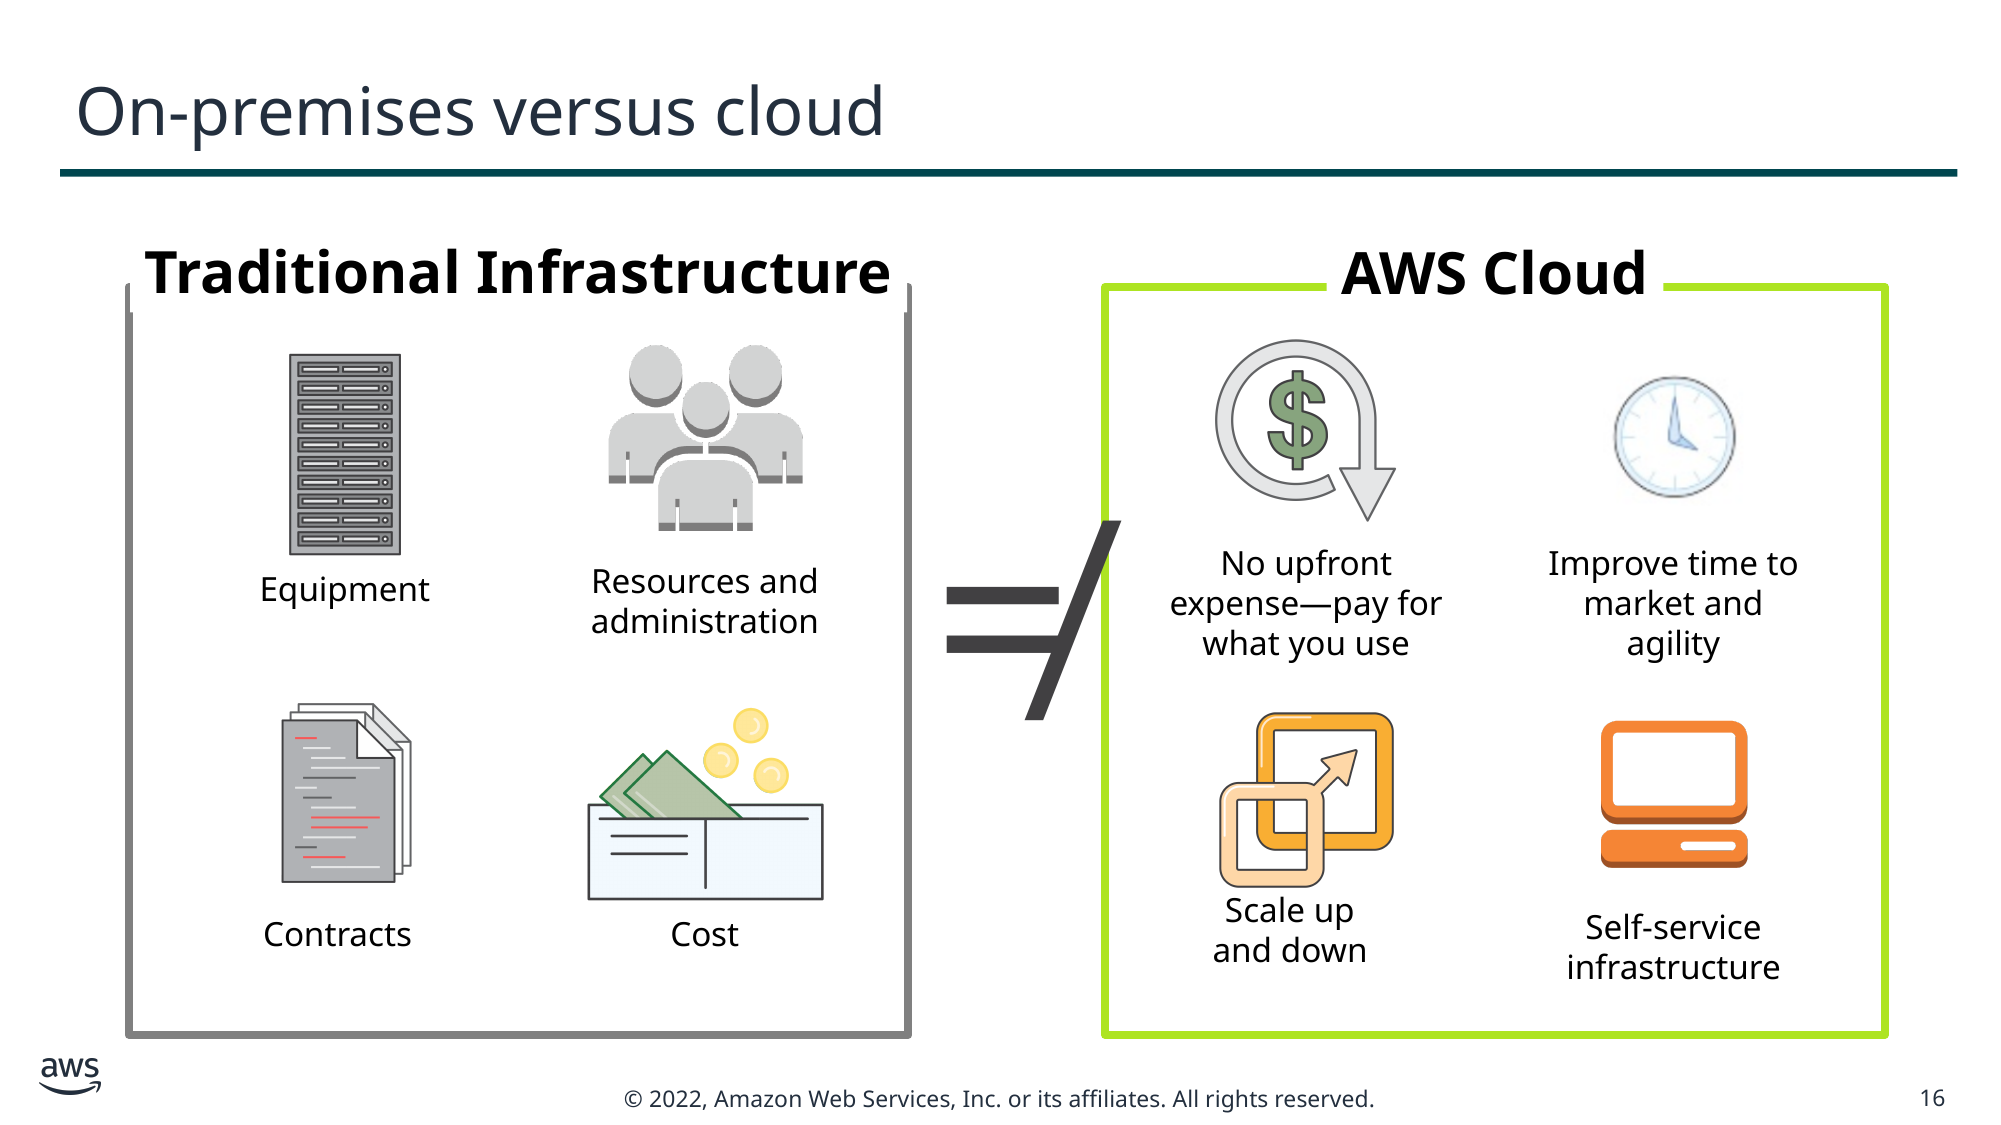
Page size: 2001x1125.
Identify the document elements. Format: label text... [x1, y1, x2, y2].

title On-premises versus cloud [60, 49, 1958, 170]
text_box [128, 227, 1885, 1035]
picture [39, 1058, 101, 1095]
slide_number 16 [1881, 1077, 1961, 1121]
